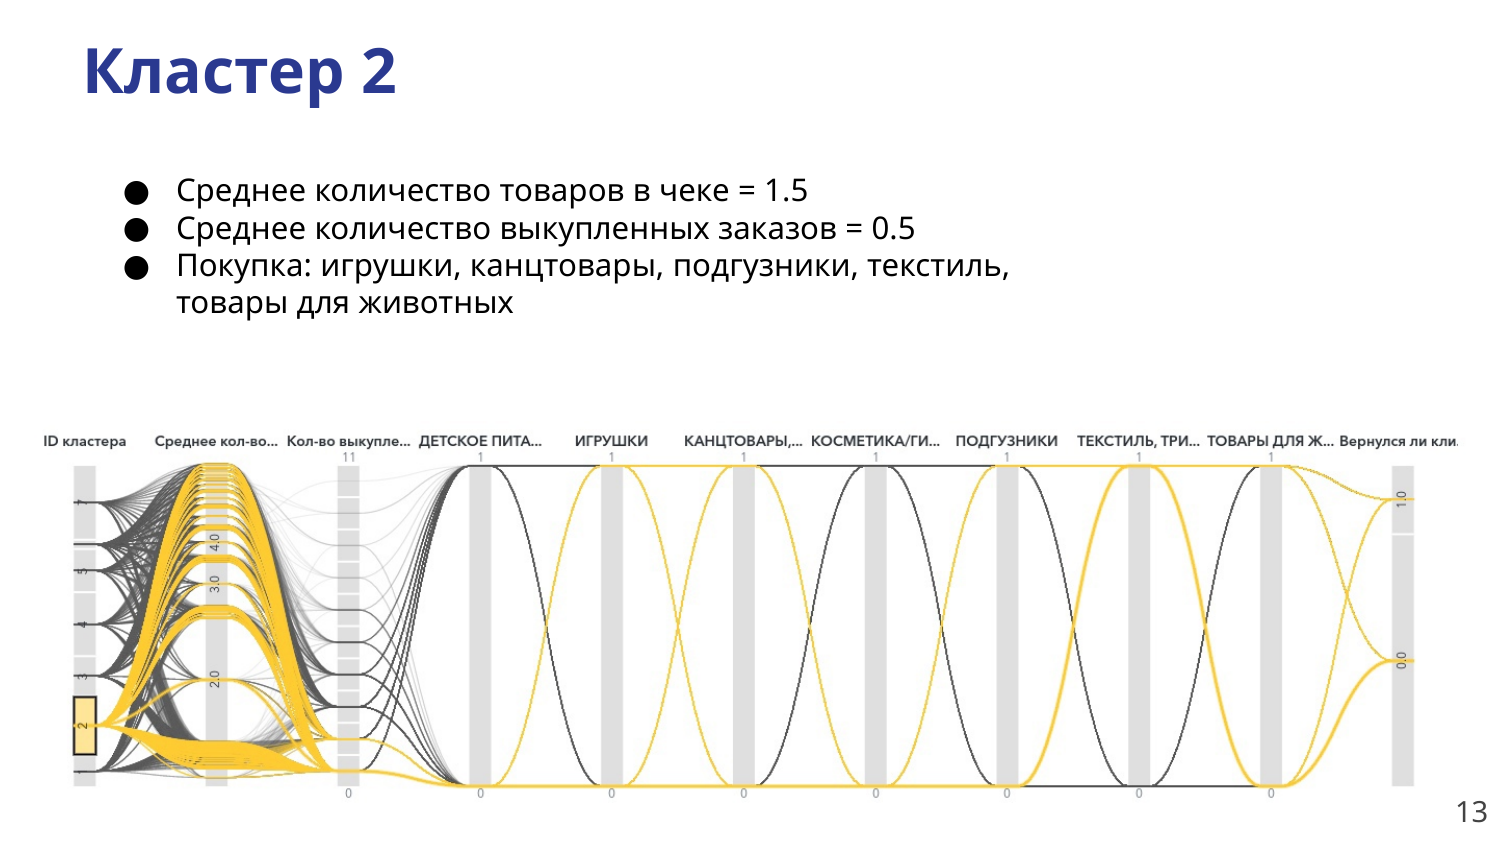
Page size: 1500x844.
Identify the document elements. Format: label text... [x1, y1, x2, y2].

text_box Среднее количество товаров в чеке = 1.5 Среднее количество выкупленных заказов = 0.5 Покупка: игрушки, канцтовары, подгузники, текстиль, товары для животных [86, 155, 1044, 336]
picture [33, 421, 1485, 803]
text_box 13 [1440, 778, 1500, 843]
title Кластер 2 [67, 16, 475, 117]
